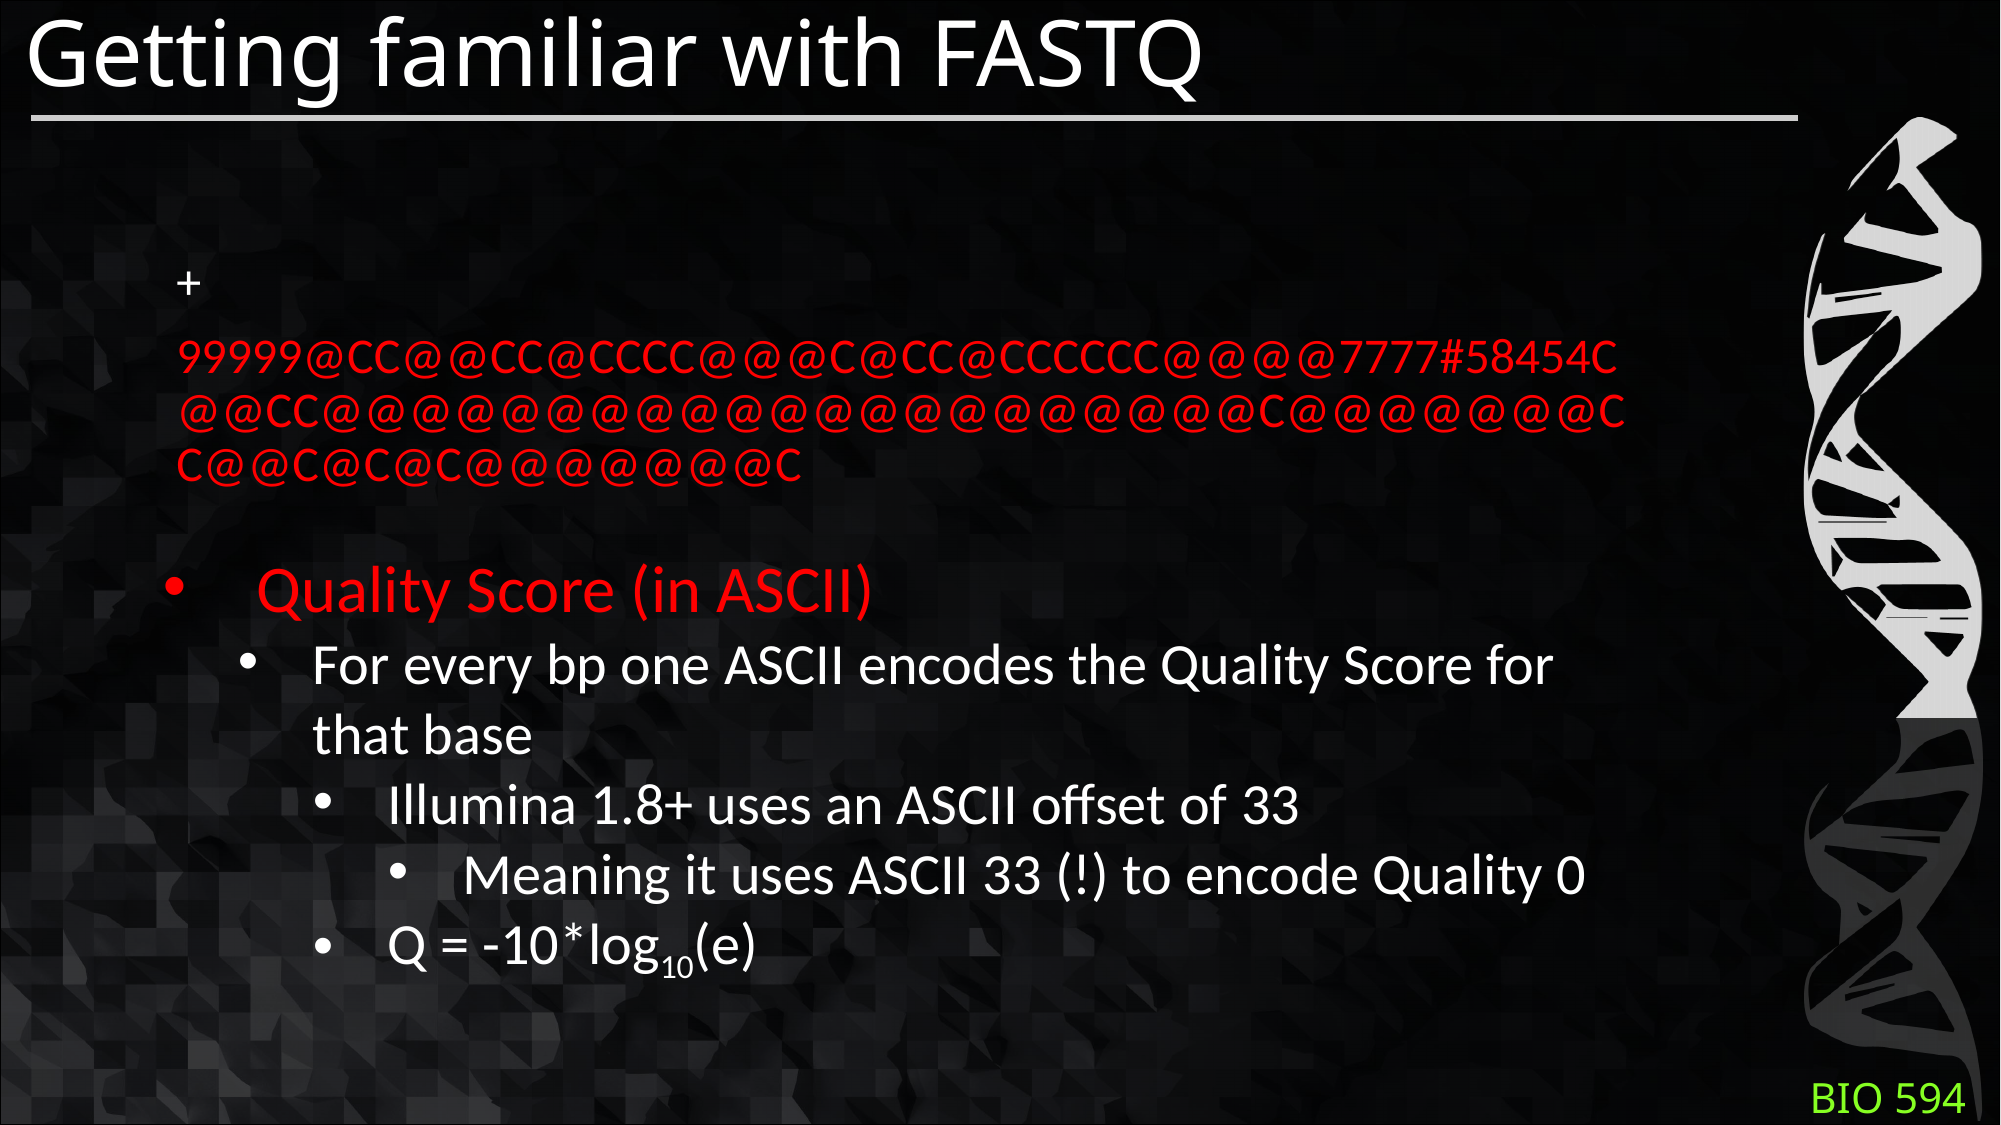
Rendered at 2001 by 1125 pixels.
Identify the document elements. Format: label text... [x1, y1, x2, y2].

text_box Quality Score (in ASCII) For every bp one ASCII encodes the Quality Score for that base Illumina 1.8+ uses an ASCII offset of 33 Meaning it uses ASCII 33 (!) to encode Quality 0 Q = -10*log10(e) [148, 538, 1648, 993]
title Getting familiar with FASTQ [9, 0, 1655, 218]
text_box BIO 594 [1777, 1069, 1970, 1125]
picture [1, 1, 1999, 1124]
list + 99999@CC@@CC@CCCC@@@C@CC@CCCCCC@@@@7777#58454C@@CC@@@@@@@@@@@@@@@@@@@@@C@@@@@@@CC@@C@C@C@@@@@@@C [161, 248, 1662, 721]
